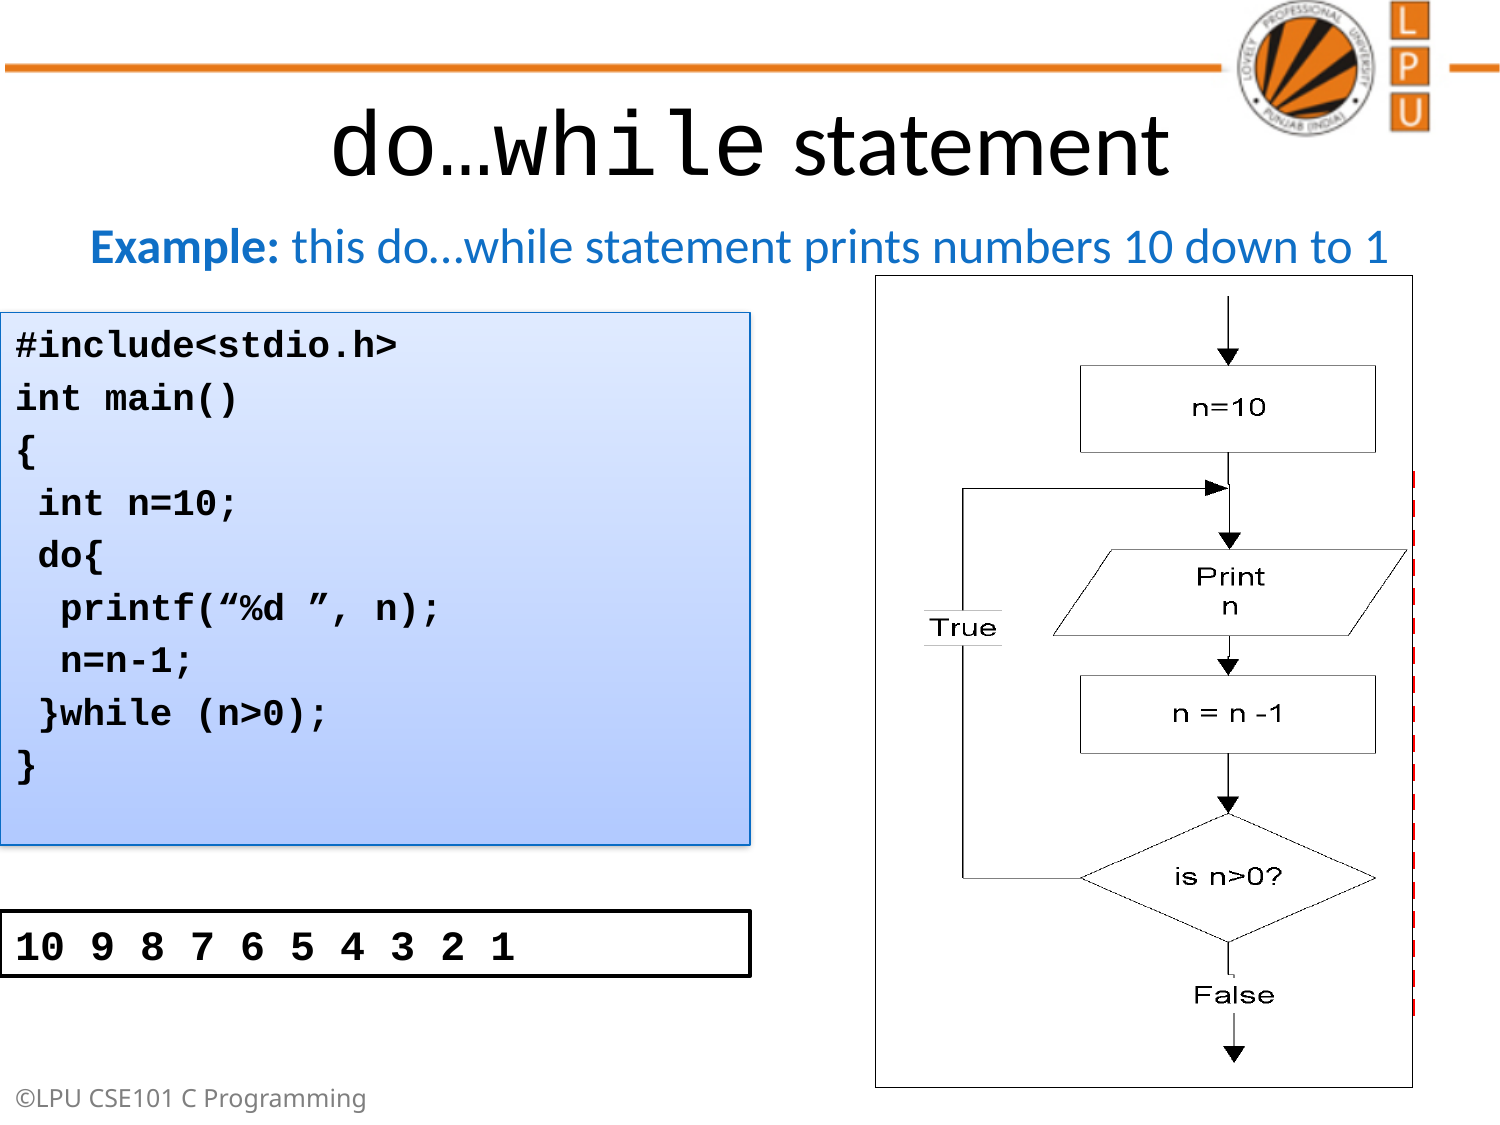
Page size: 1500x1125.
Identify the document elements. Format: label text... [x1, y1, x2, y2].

text_box #include<stdio.h> int main() { int n=10; do{ printf(“%d ”, n); n=n-1; }while (n>0); } [0, 312, 750, 845]
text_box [874, 274, 1413, 1088]
list Example: this do…while statement prints numbers 10 down to 1 [75, 212, 1425, 955]
text_box 10 9 8 7 6 5 4 3 2 1 [0, 911, 750, 977]
picture [5, 0, 1500, 155]
title do…while statement [75, 45, 1425, 212]
